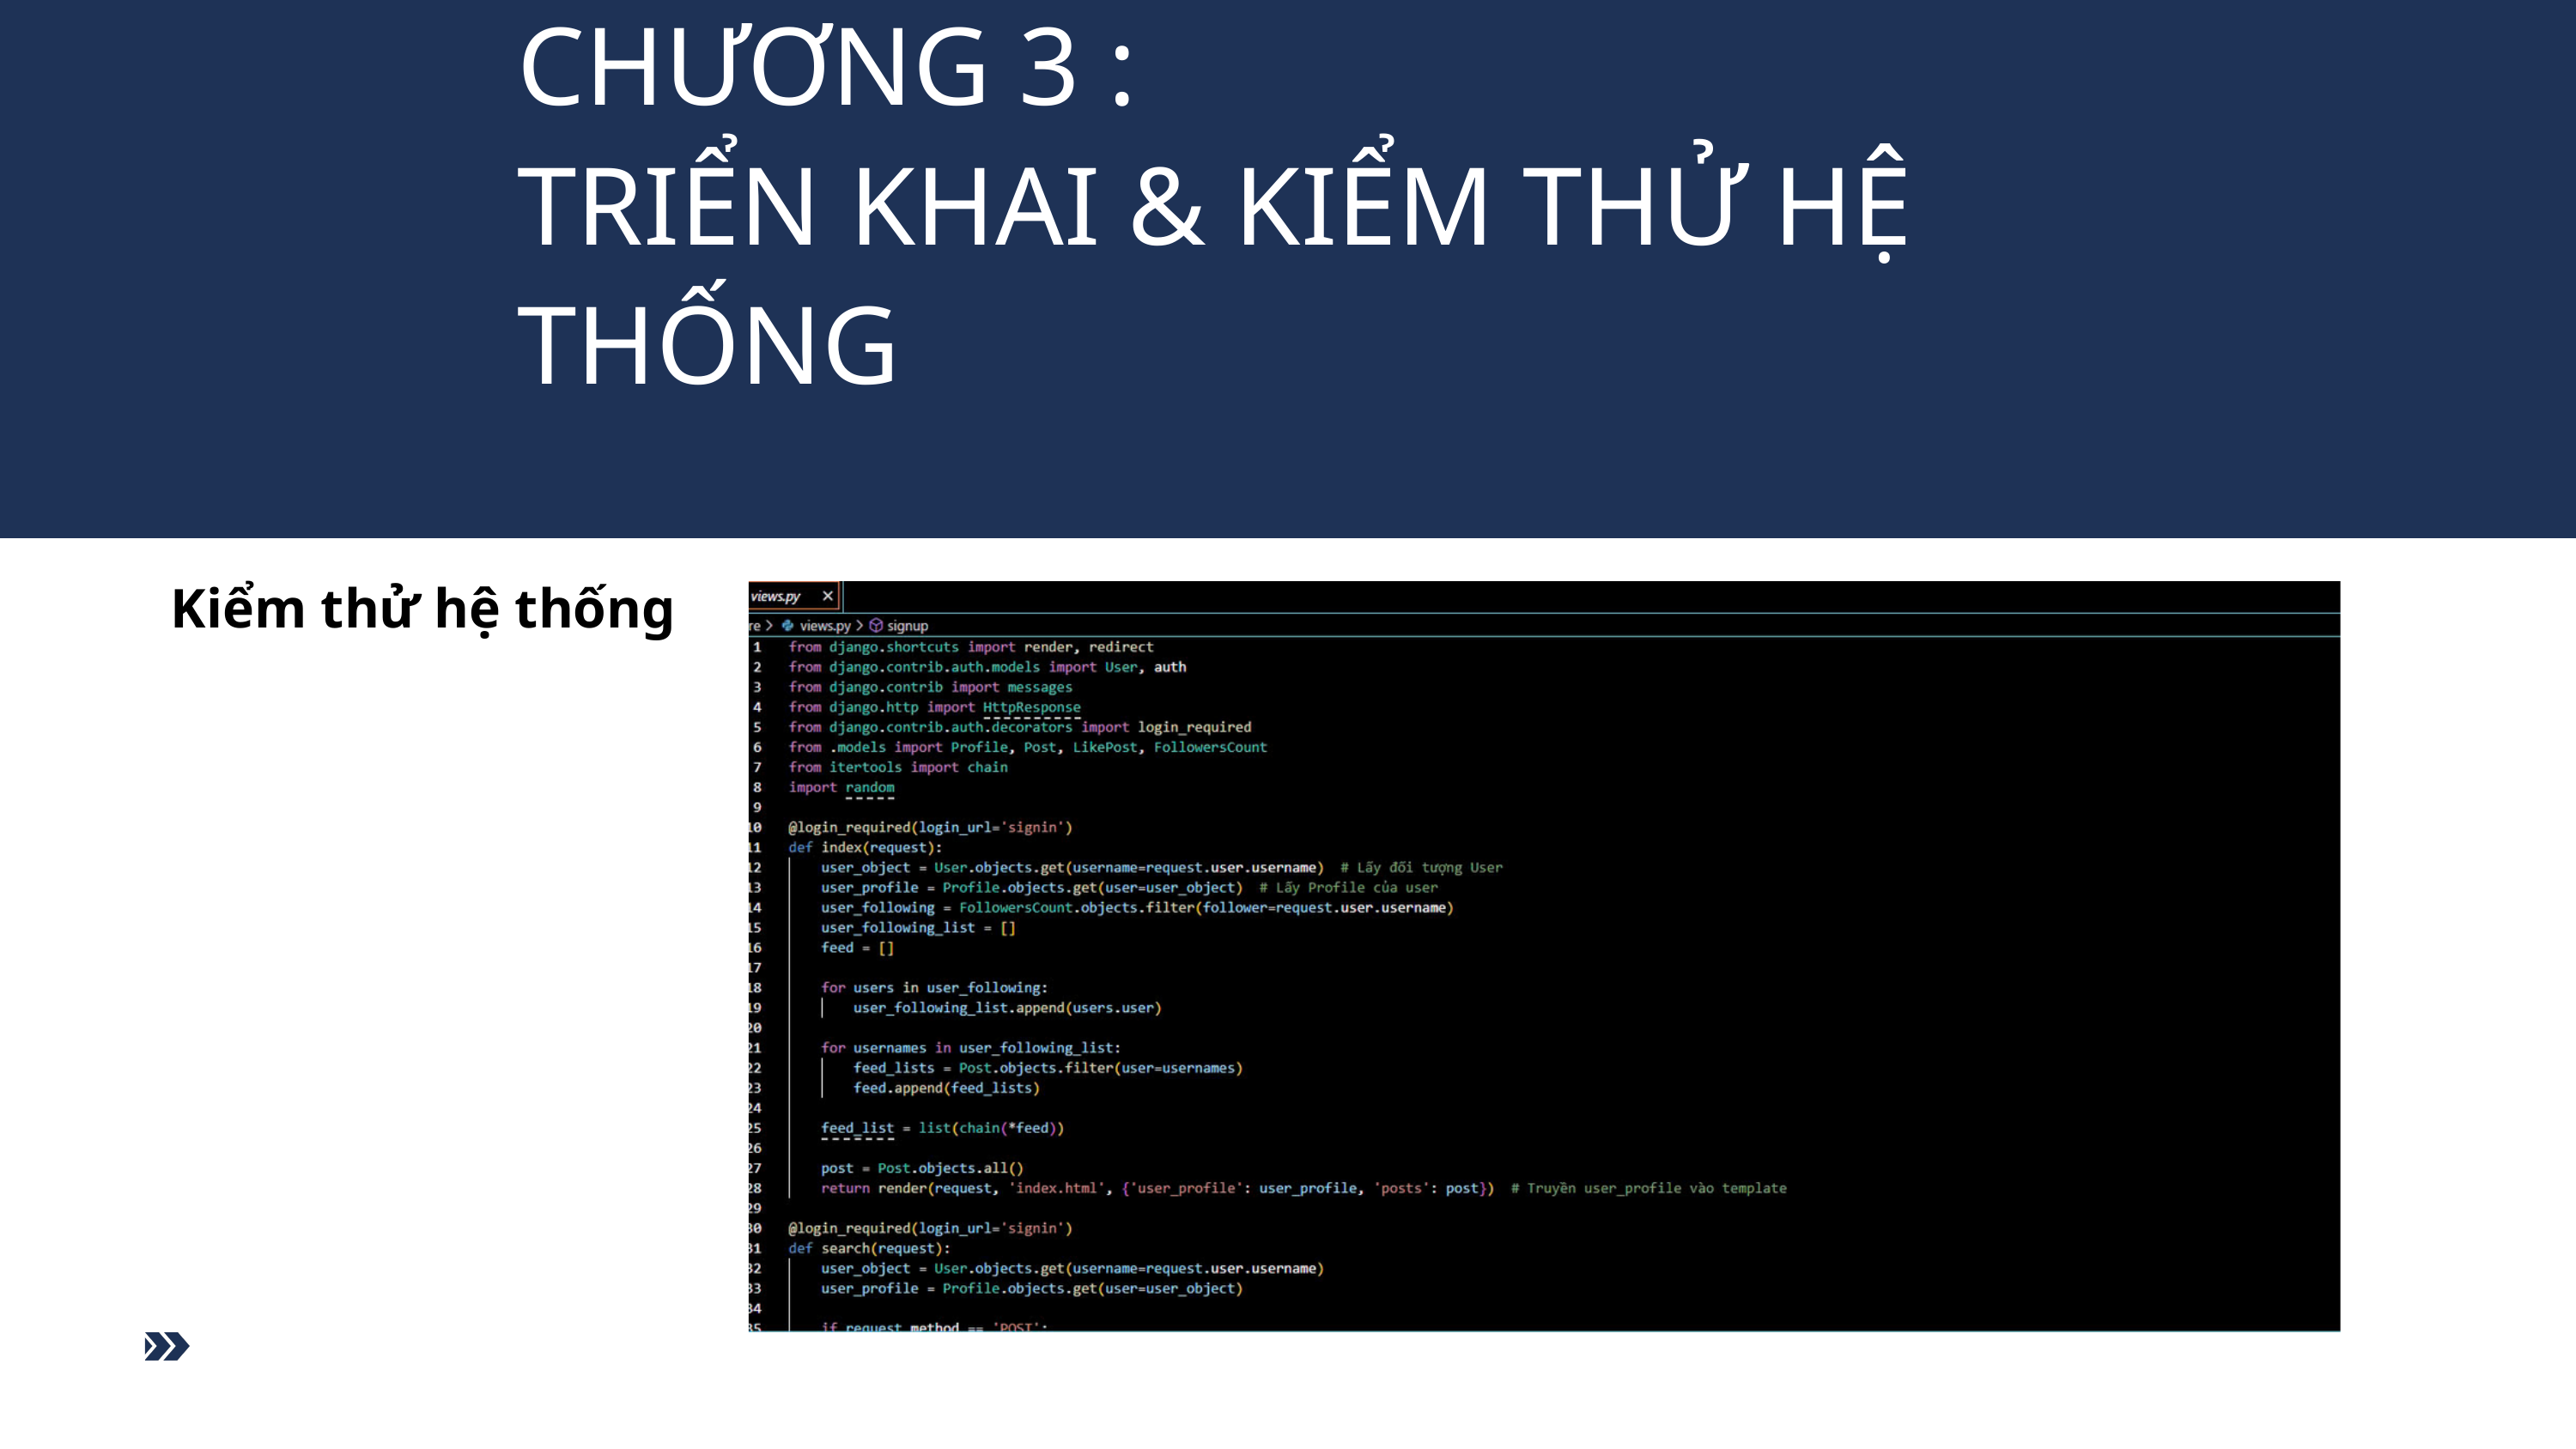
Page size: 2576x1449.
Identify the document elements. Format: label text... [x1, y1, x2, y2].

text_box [0, 0, 2576, 539]
text_box Kiểm thử hệ thống [144, 568, 703, 709]
text_box [144, 1332, 190, 1361]
text_box [748, 581, 2341, 1332]
